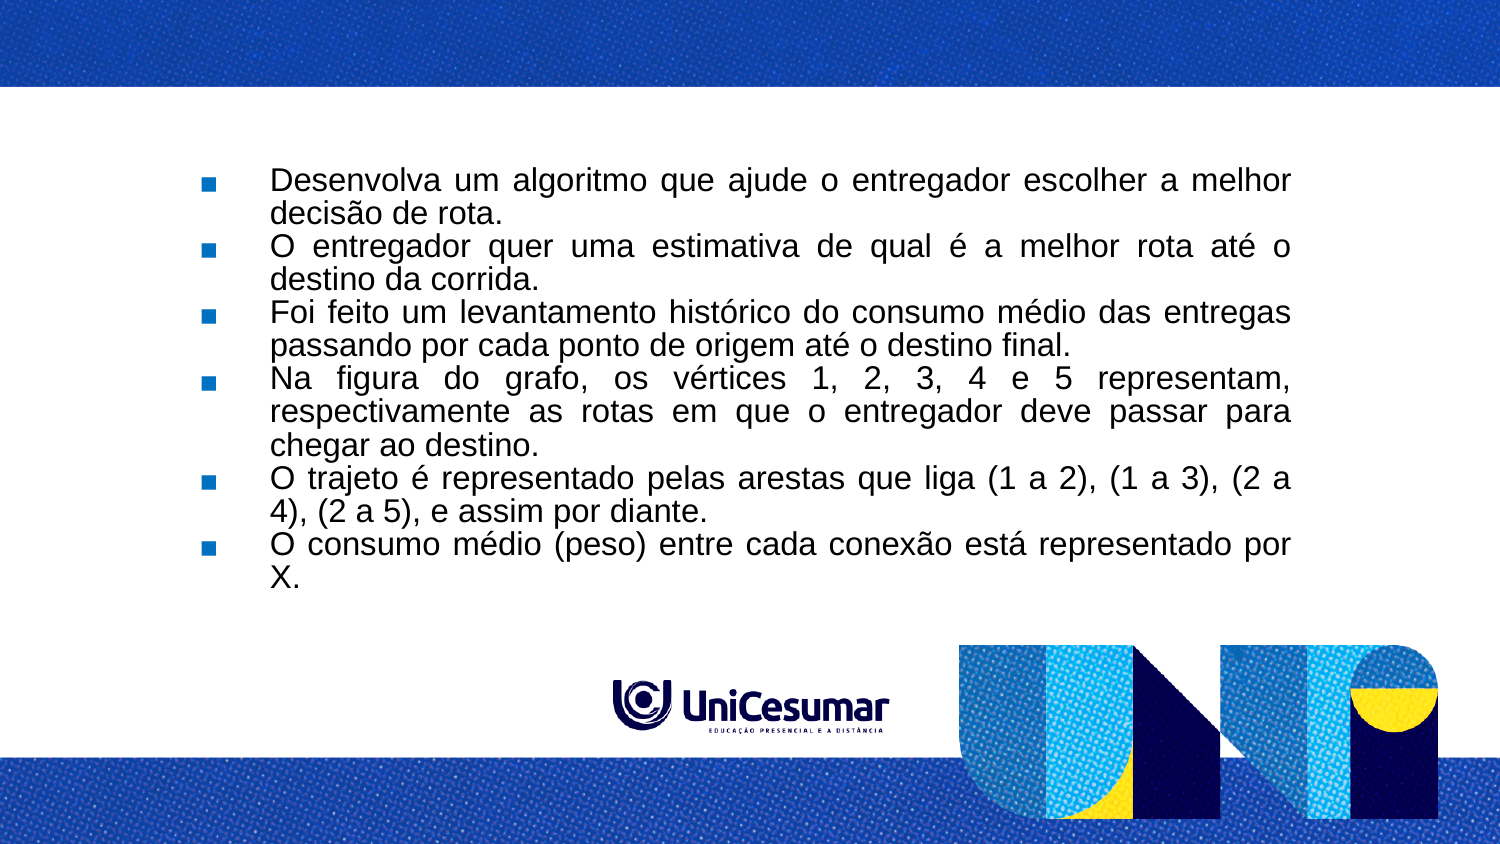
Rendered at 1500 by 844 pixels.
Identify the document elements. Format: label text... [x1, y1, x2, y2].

picture [0, 0, 1500, 844]
list Desenvolva um algoritmo que ajude o entregador escolher a melhor decisão de rota. O entregador quer uma estimativa de qual é a melhor rota até o destino da corrida. Foi feito um levantamento histórico do consumo médio das entregas passando por cada ponto de origem até o destino final. Na figura do grafo, os vértices 1, 2, 3, 4 e 5 representam, respectivamente as rotas em que o entregador deve passar para chegar ao destino. O trajeto é representado pelas arestas que liga (1 a 2), (1 a 3), (2 a 4), (2 a 5), e assim por diante. O consumo médio (peso) entre cada conexão está representado por X. [184, 157, 1309, 612]
